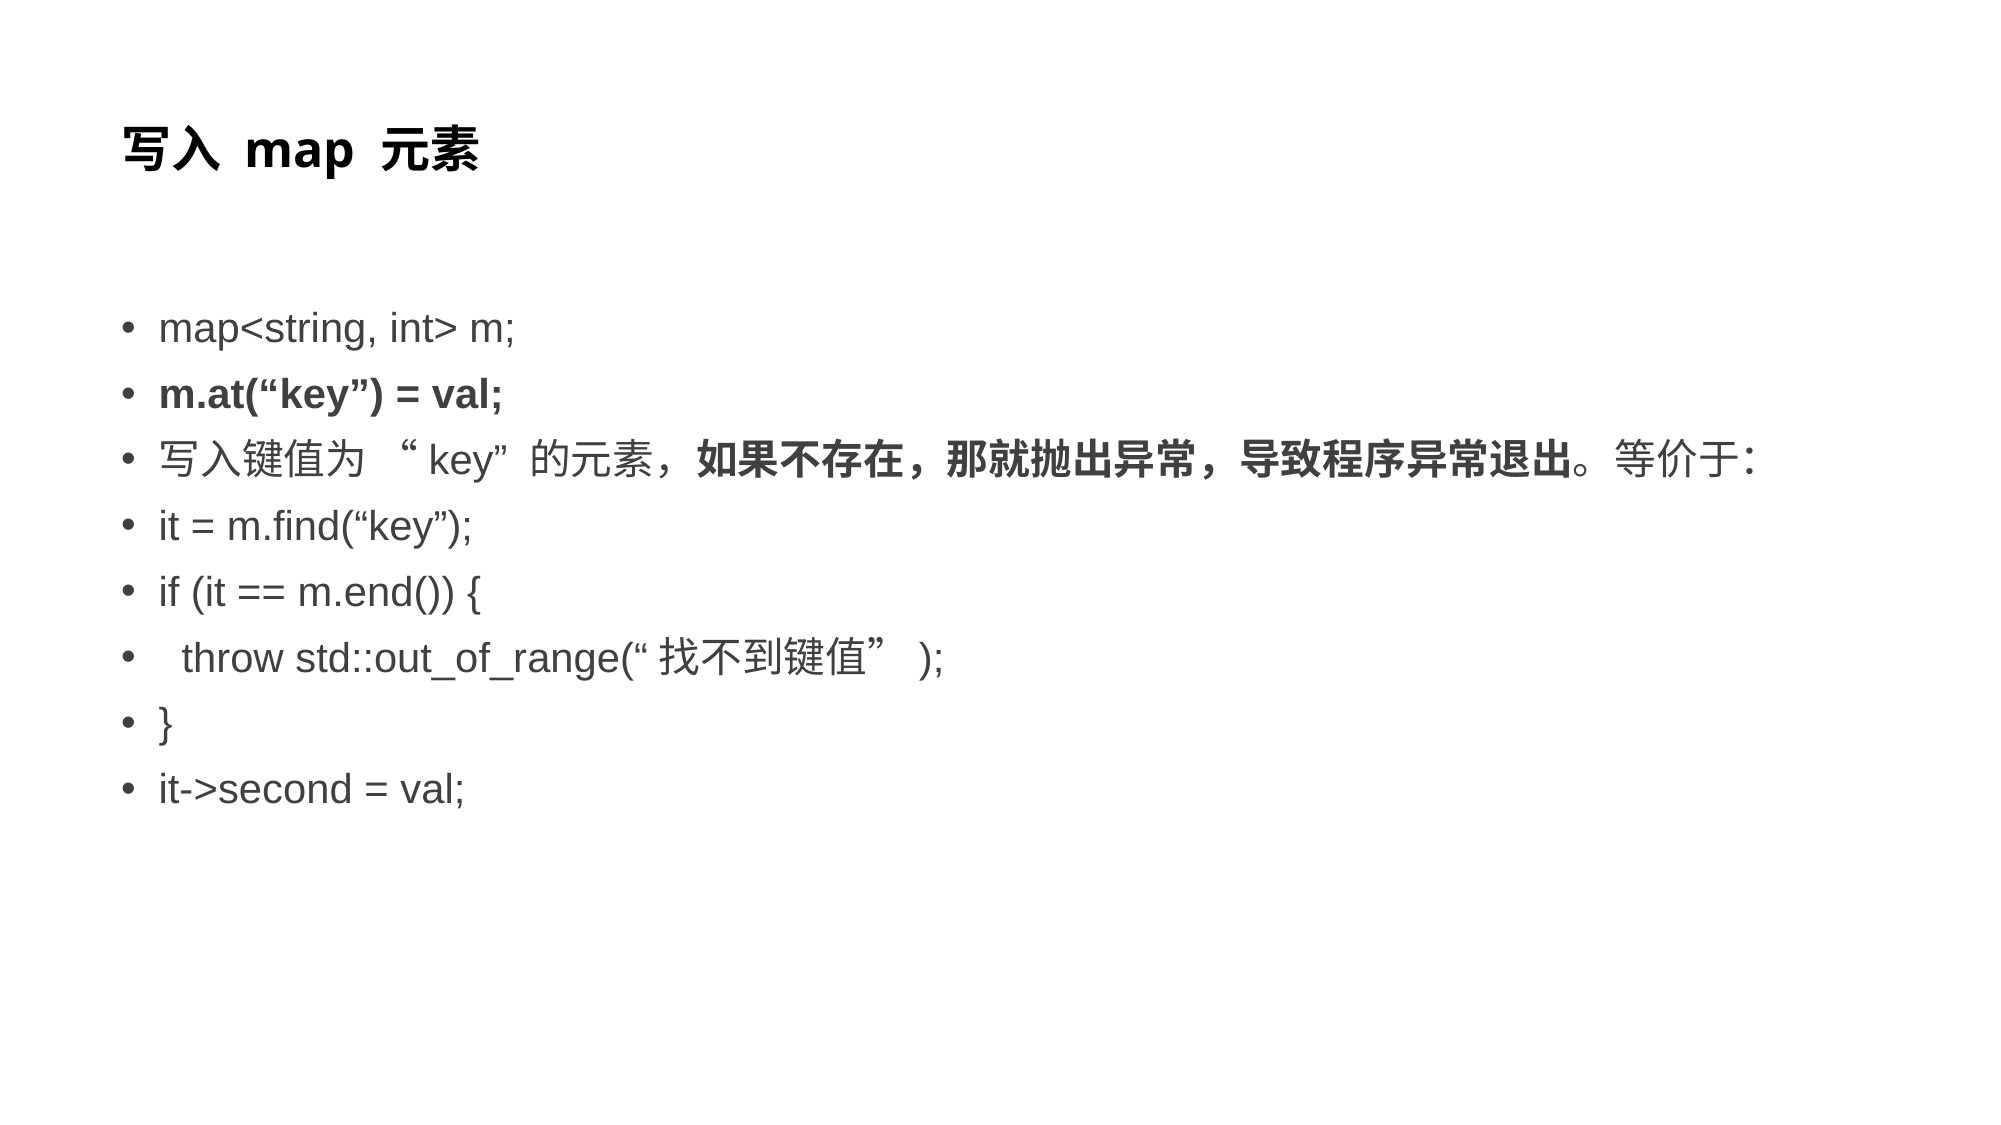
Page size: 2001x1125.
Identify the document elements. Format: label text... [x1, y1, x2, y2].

title 写入 map 元素 [106, 42, 1832, 260]
list map<string, int> m; m.at(“key”) = val; 写入键值为 “key” 的元素，如果不存在，那就抛出异常，导致程序异常退出。等价于： it = m.find(“key”); if (it == m.end()) { throw std::out_of_range(“找不到键值”); } it->second = val; [106, 299, 1921, 1014]
